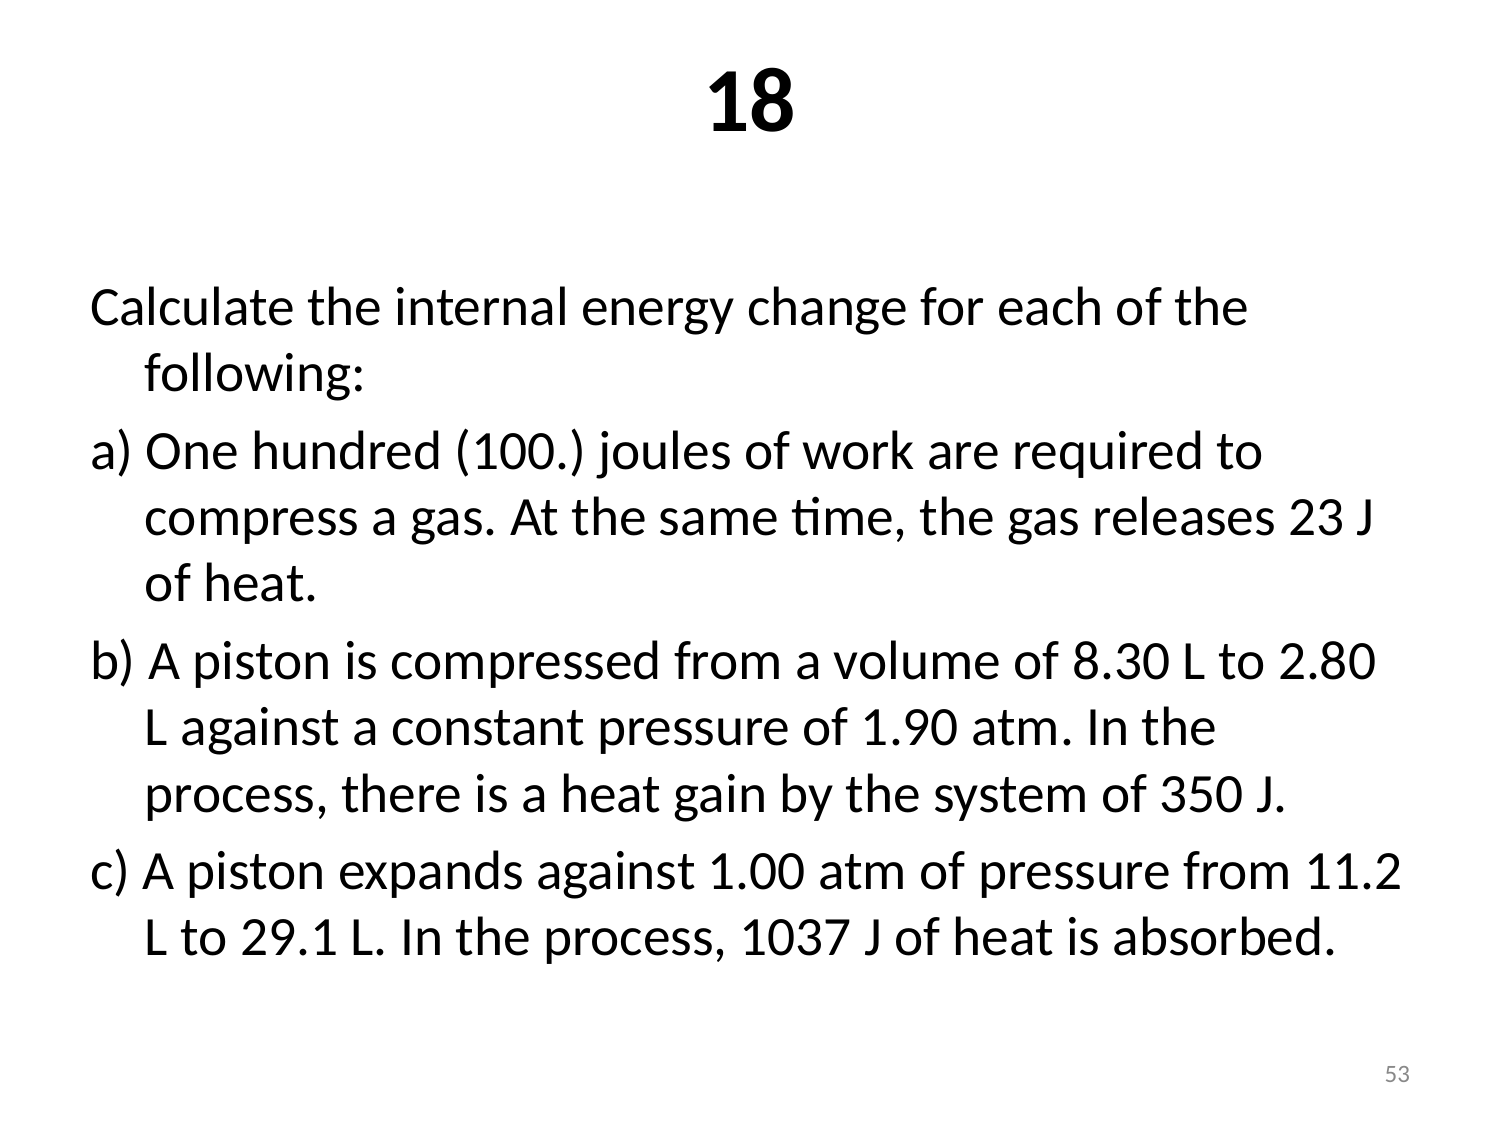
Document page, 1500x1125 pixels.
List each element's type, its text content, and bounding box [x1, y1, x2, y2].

list Calculate the internal energy change for each of the following: a) One hundred (100.) joules of work are required to compress a gas. At the same time, the gas releases 23 J of heat. b) A piston is compressed from a volume of 8.30 L to 2.80 L against a constant pressure of 1.90 atm. In the process, there is a heat gain by the system of 350 J. c) A piston expands against 1.00 atm of pressure from 11.2 L to 29.1 L. In the process, 1037 J of heat is absorbed. [74, 262, 1426, 1038]
slide_number 53 [1074, 1042, 1425, 1103]
text_box 18 [74, 0, 1425, 188]
